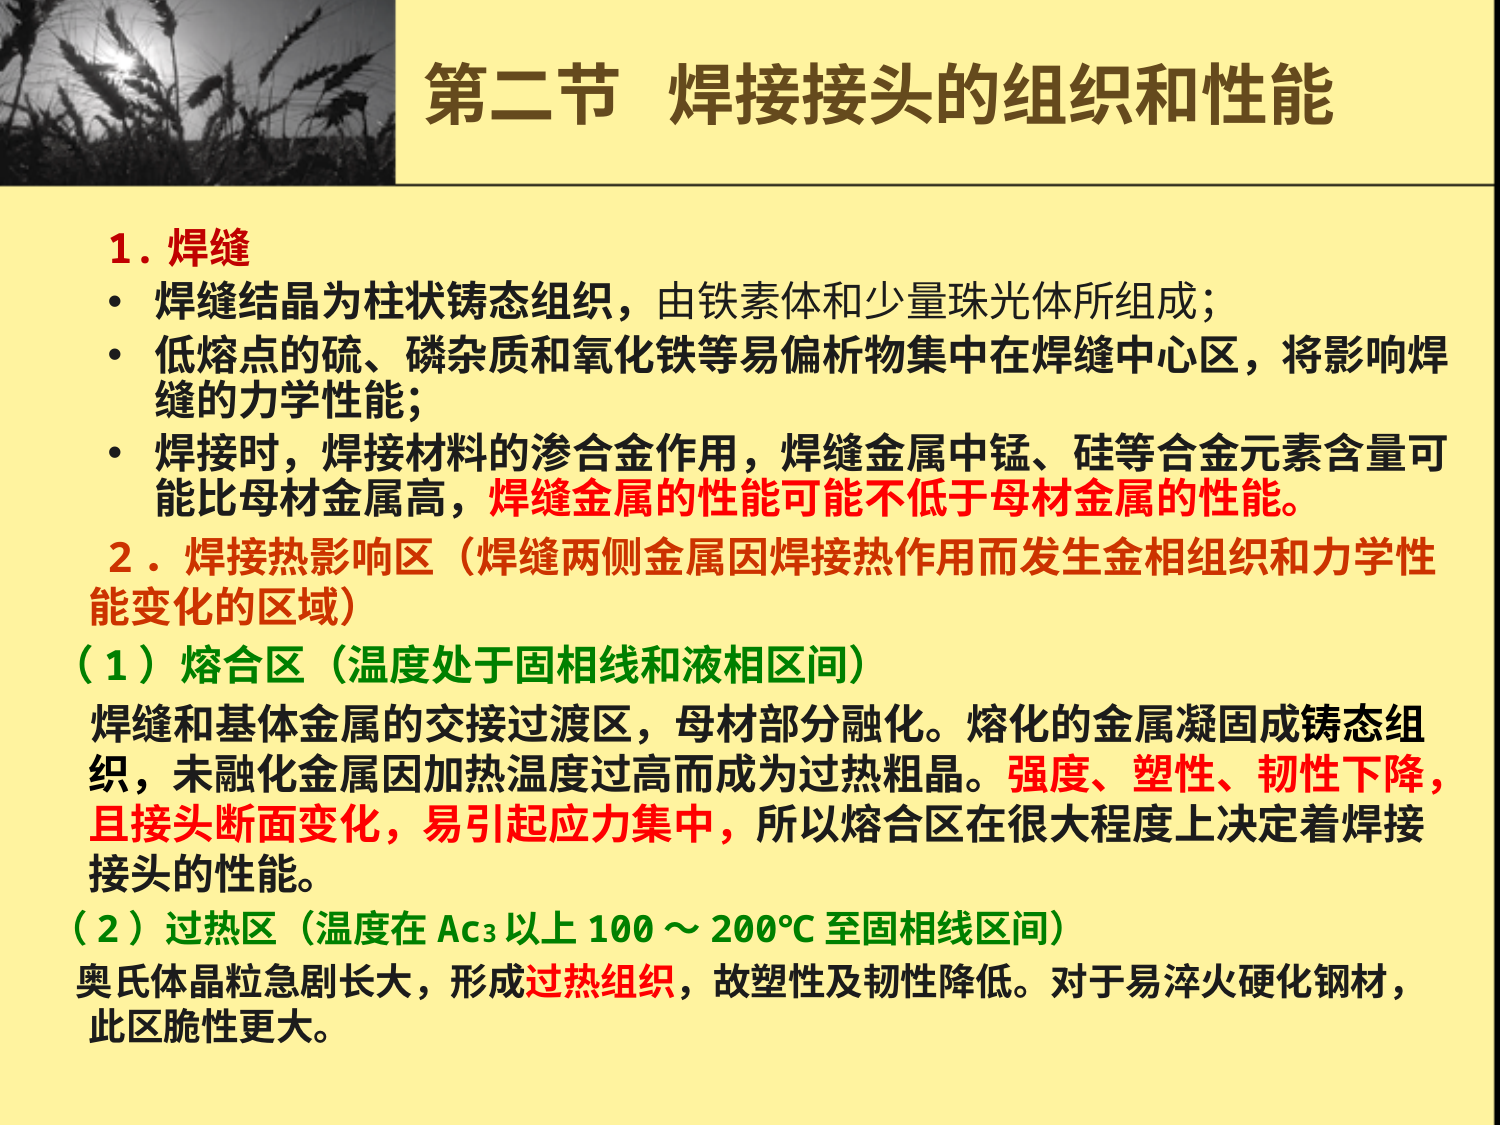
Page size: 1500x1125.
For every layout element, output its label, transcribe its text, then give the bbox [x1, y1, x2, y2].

text_box 第二节 焊接接头的组织和性能 [407, 45, 1459, 141]
picture [0, 0, 1500, 1125]
list 1.焊缝 焊缝结晶为柱状铸态组织，由铁素体和少量珠光体所组成； 低熔点的硫、磷杂质和氧化铁等易偏析物集中在焊缝中心区，将影响焊缝的力学性能； 焊接时，焊接材料的渗合金作用，焊缝金属中锰、硅等合金元素含量可能比母材金属高，焊缝金属的性能可能不低于母材金属的性能。 2．焊接热影响区（焊缝两侧金属因焊接热作用而发生金相组织和力学性能变化的区域） （1）熔合区（温度处于固相线和液相区间） 焊缝和基体金属的交接过渡区，母材部分融化。熔化的金属凝固成铸态组织，未融化金属因加热温度过高而成为过热粗晶。强度、塑性、韧性下降，且接头断面变化，易引起应力集中，所以熔合区在很大程度上决定着焊接接头的性能。 （2）过热区（温度在Ac3以上100～200℃至固相线区间） 奥氏体晶粒急剧长大，形成过热组织，故塑性及韧性降低。对于易淬火硬化钢材，此区脆性更大。 [17, 220, 1471, 1083]
